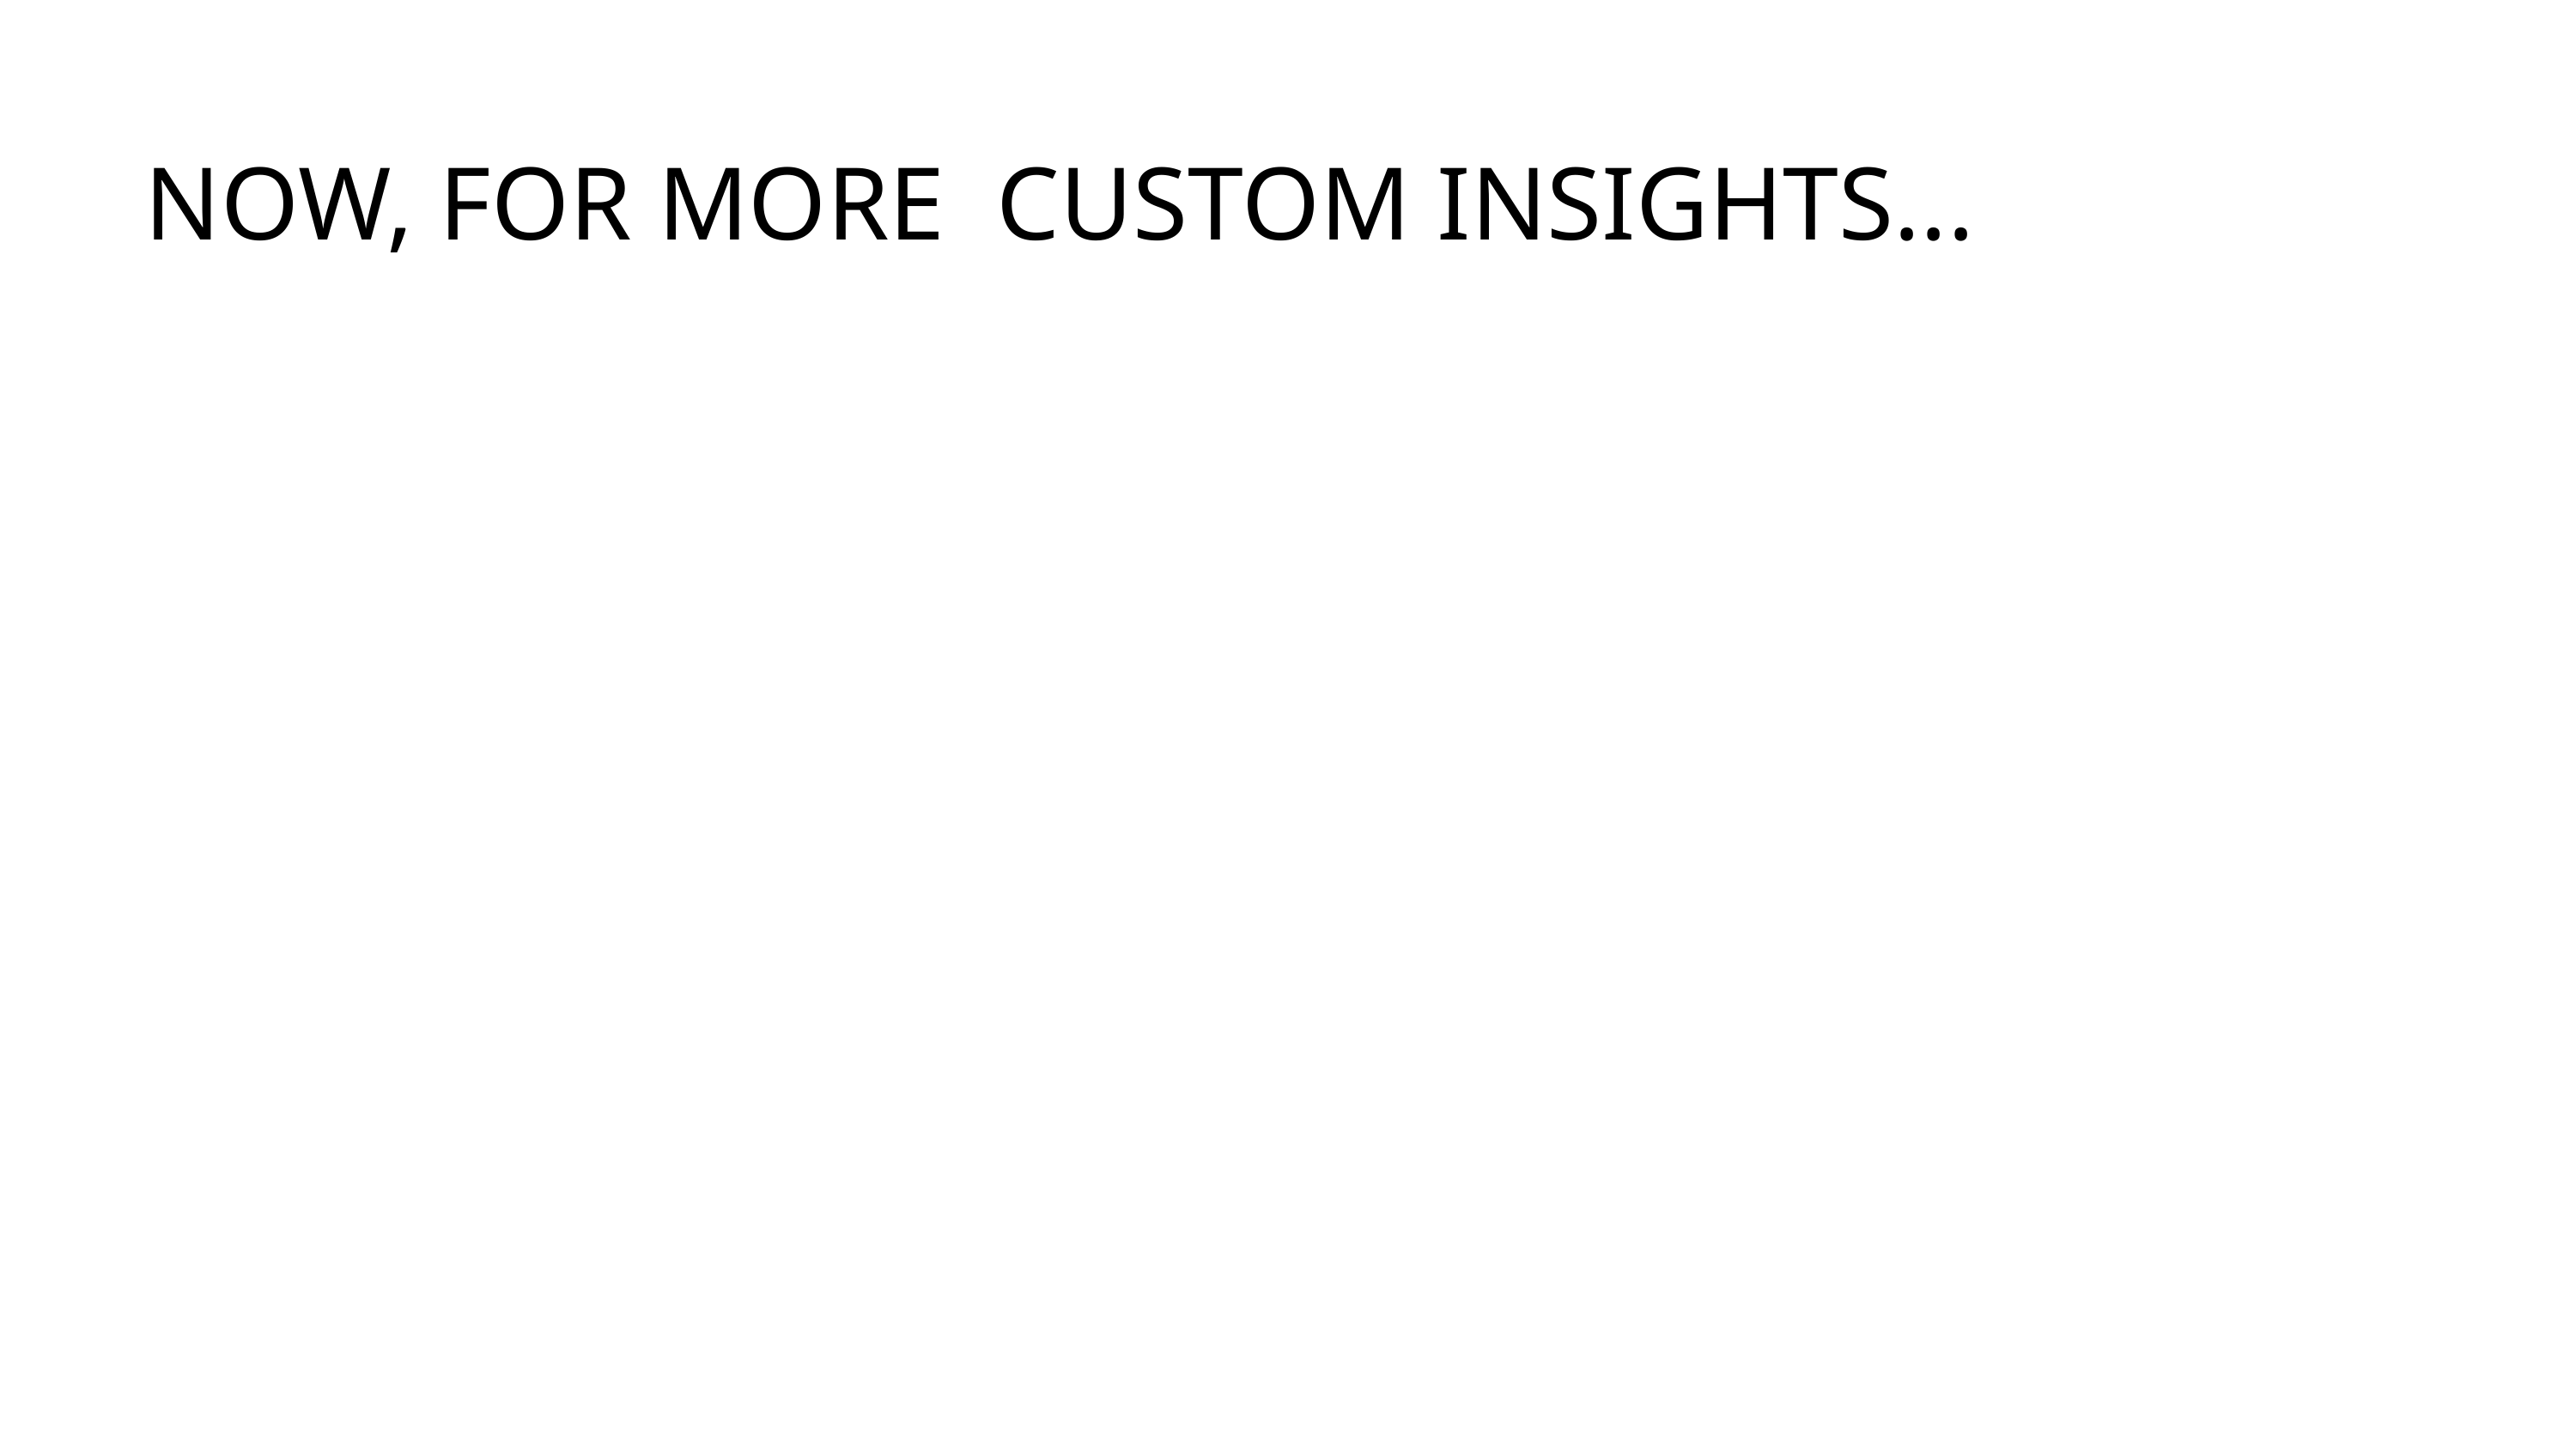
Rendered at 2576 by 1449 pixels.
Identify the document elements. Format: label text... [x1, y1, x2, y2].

text_box NOW, FOR MORE CUSTOM INSIGHTS... [144, 161, 2032, 261]
